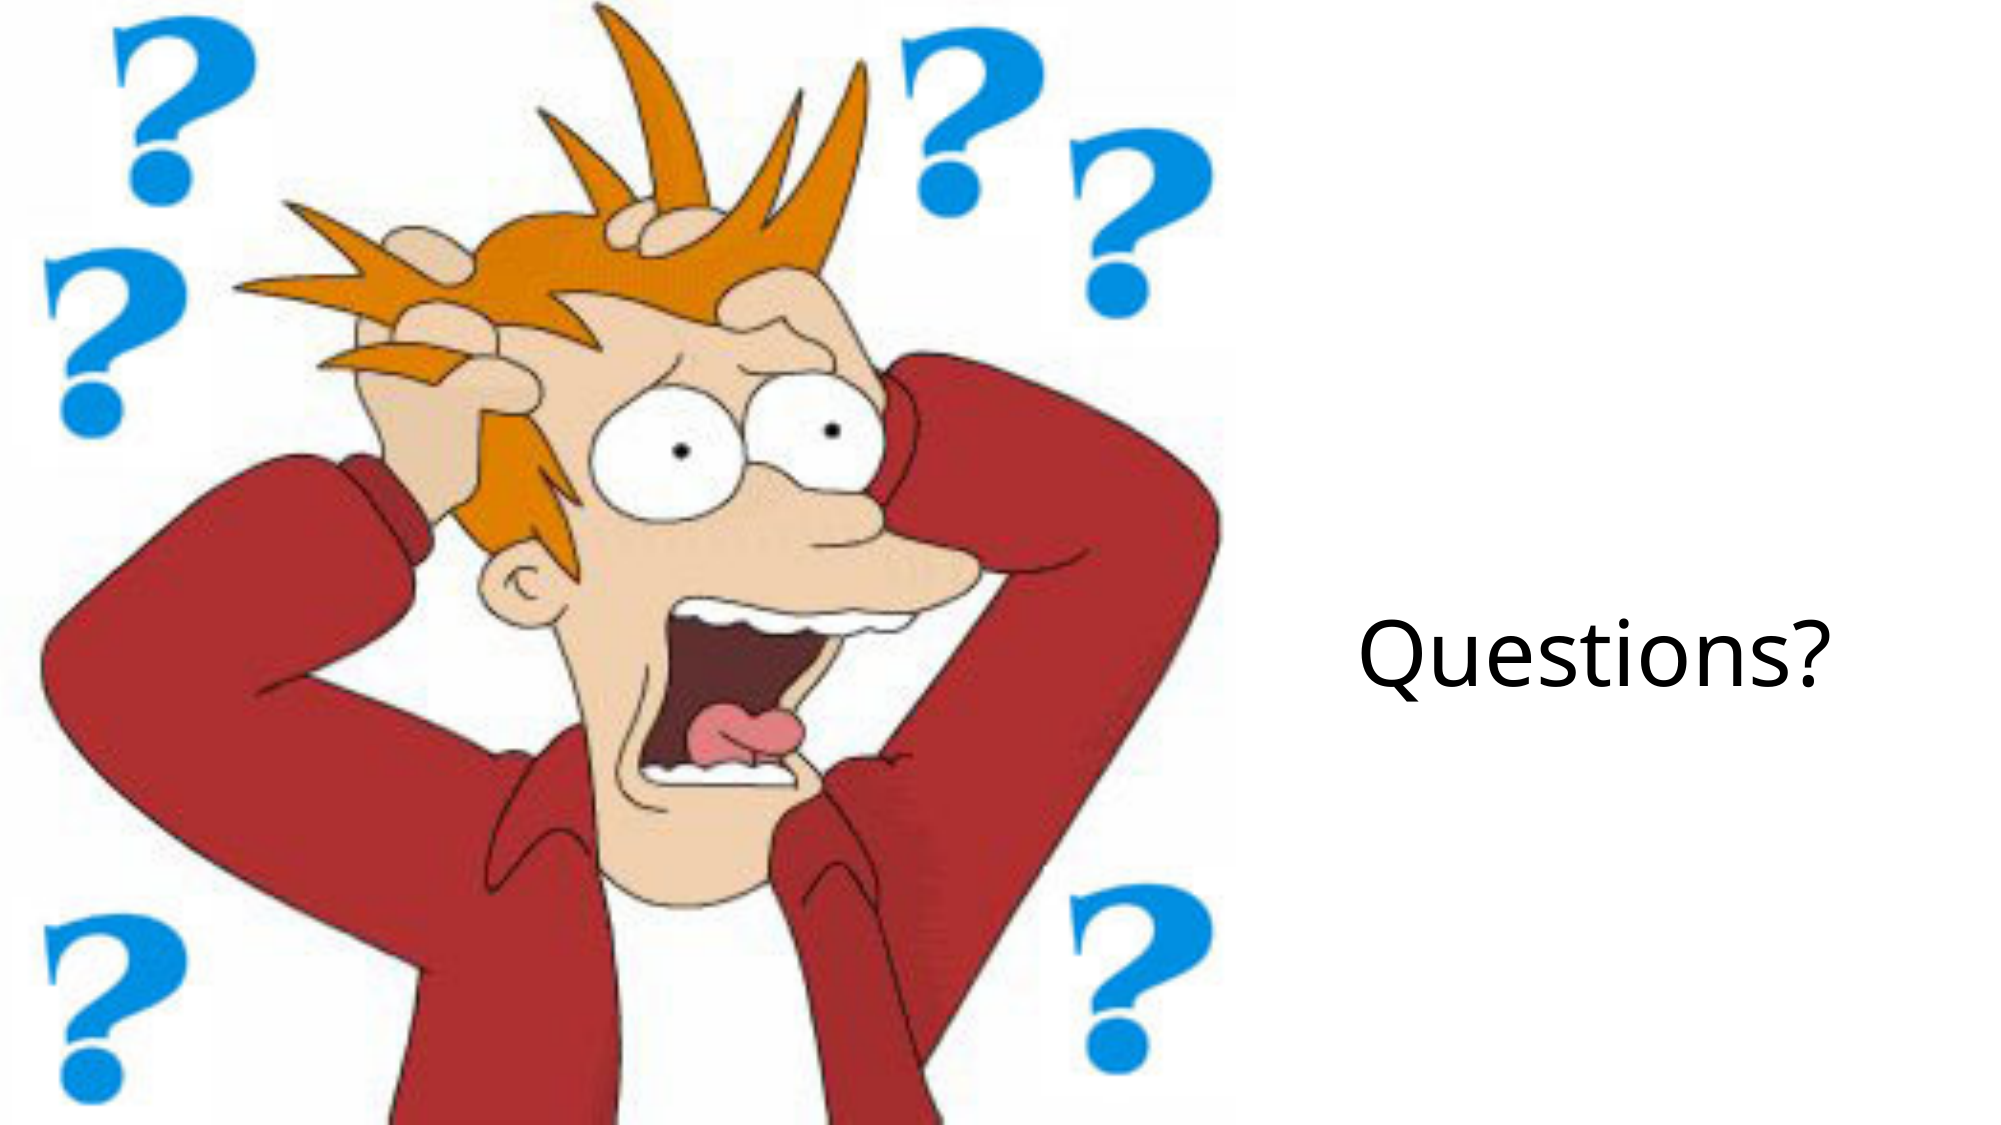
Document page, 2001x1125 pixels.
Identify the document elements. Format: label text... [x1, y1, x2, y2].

picture [0, 0, 1236, 1125]
title Questions? [1341, 104, 1895, 714]
